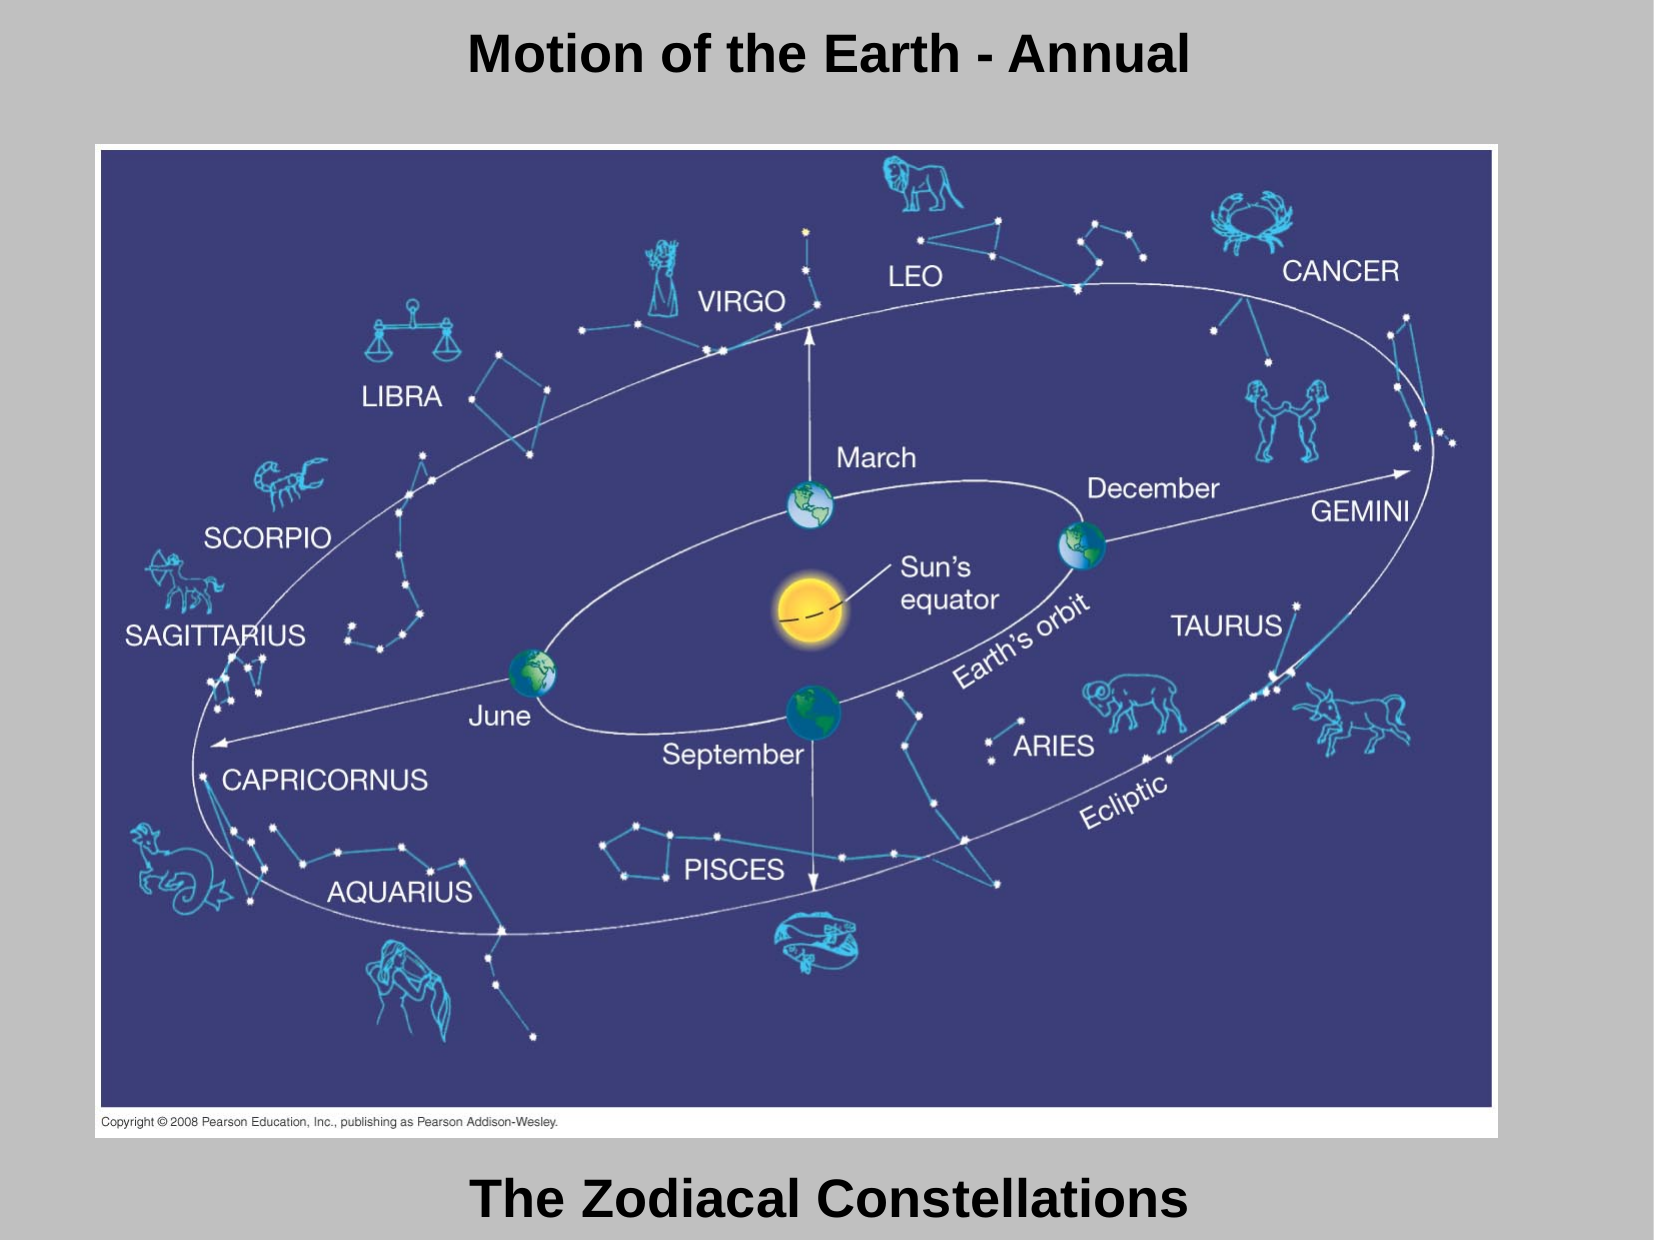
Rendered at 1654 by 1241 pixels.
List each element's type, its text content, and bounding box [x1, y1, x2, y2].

picture [95, 144, 1498, 1138]
text_box The Zodiacal Constellations [452, 1156, 1209, 1234]
text_box Motion of the Earth - Annual [452, 10, 1209, 88]
